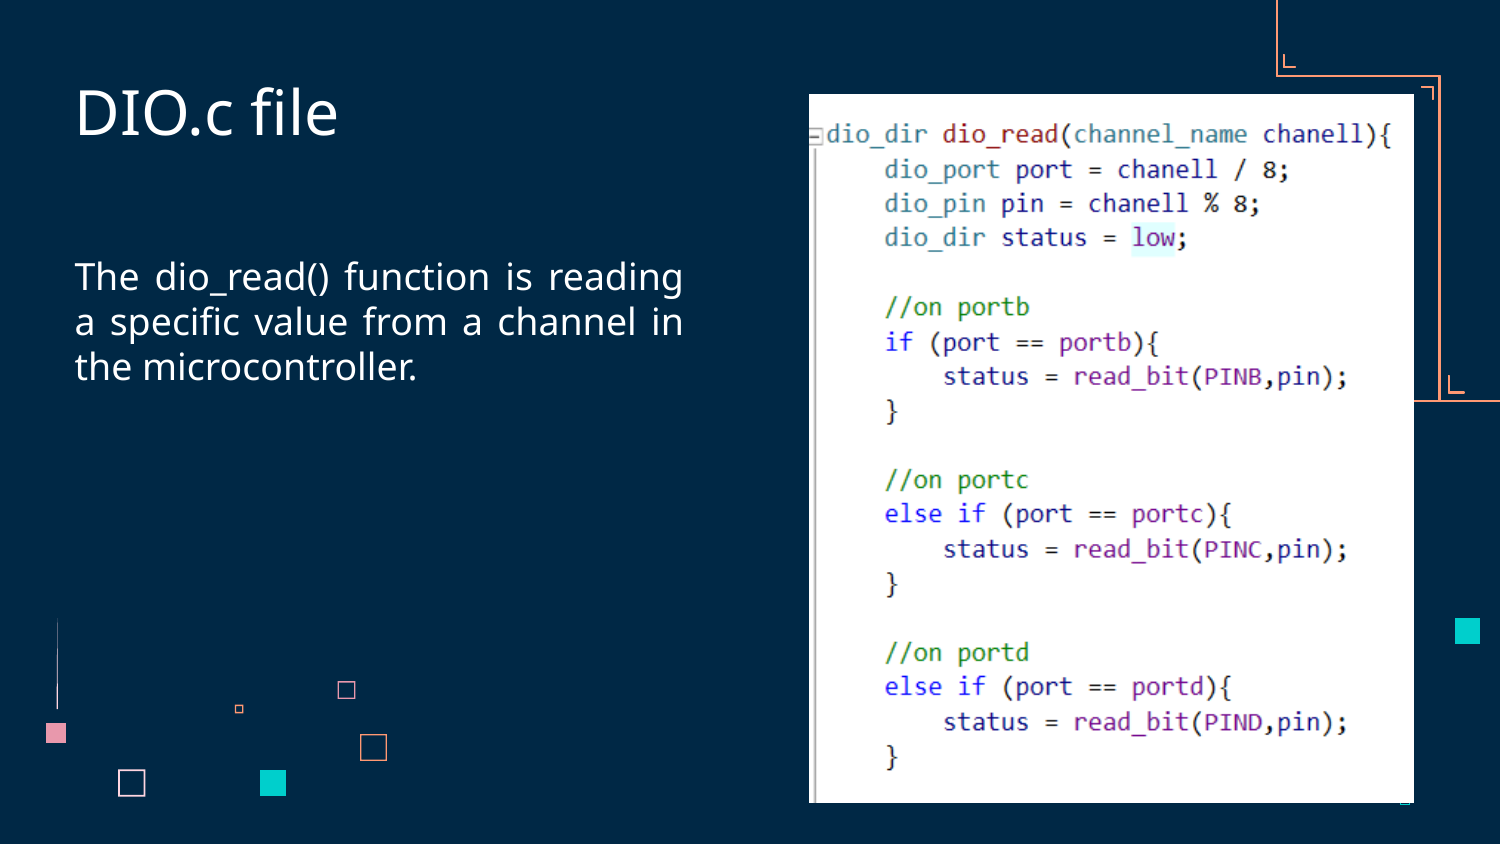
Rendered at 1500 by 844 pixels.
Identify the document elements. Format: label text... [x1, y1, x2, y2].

title DIO.c file [59, 14, 641, 164]
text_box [1260, 0, 1500, 402]
picture [809, 94, 1414, 803]
list The dio_read() function is reading a specific value from a channel in the microcontroller. [59, 237, 700, 448]
